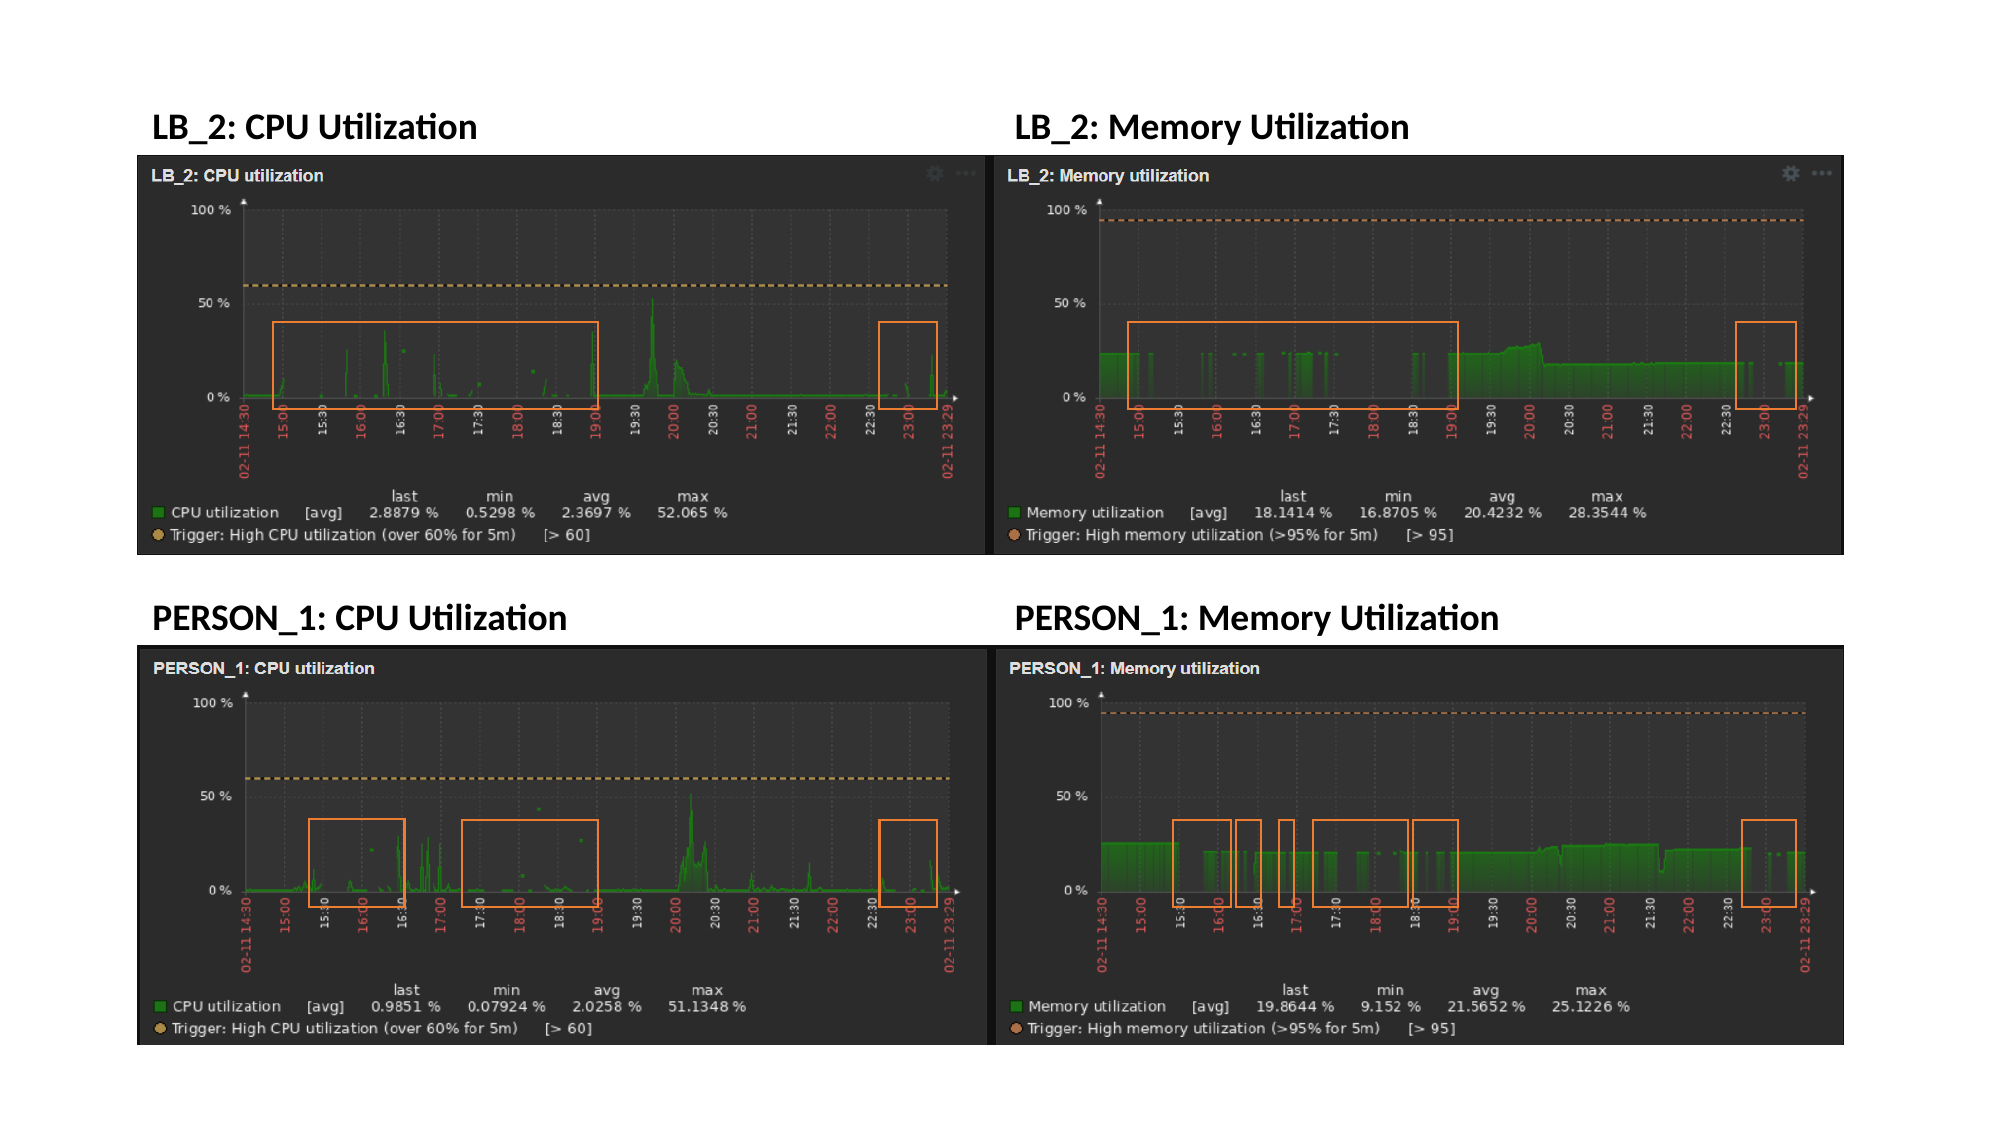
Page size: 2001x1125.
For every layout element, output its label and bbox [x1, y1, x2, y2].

picture [137, 645, 1844, 1046]
text_box [137, 585, 1863, 646]
picture [137, 156, 1844, 556]
text_box [137, 94, 1863, 156]
